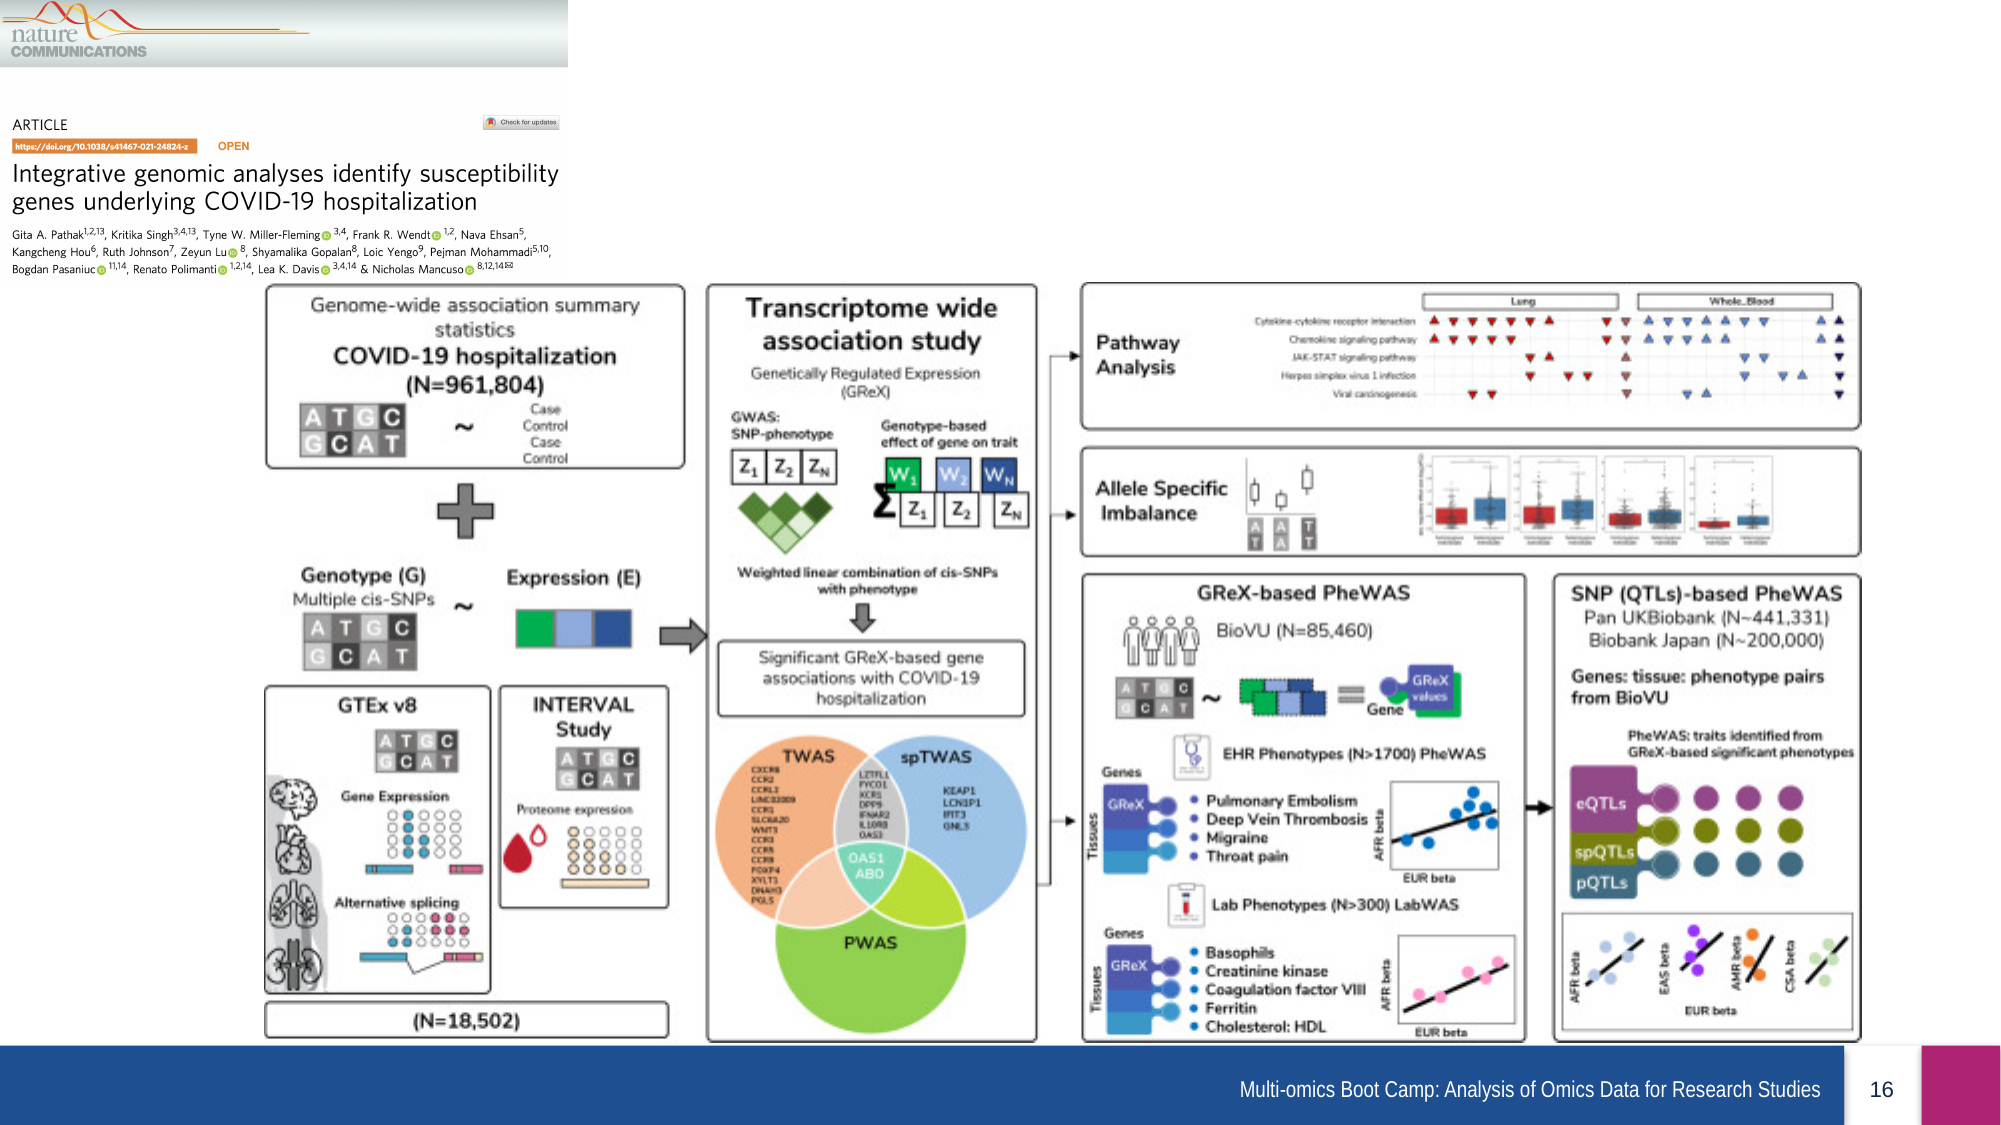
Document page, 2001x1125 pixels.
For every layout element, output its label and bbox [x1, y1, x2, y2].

picture [0, 0, 1862, 1043]
